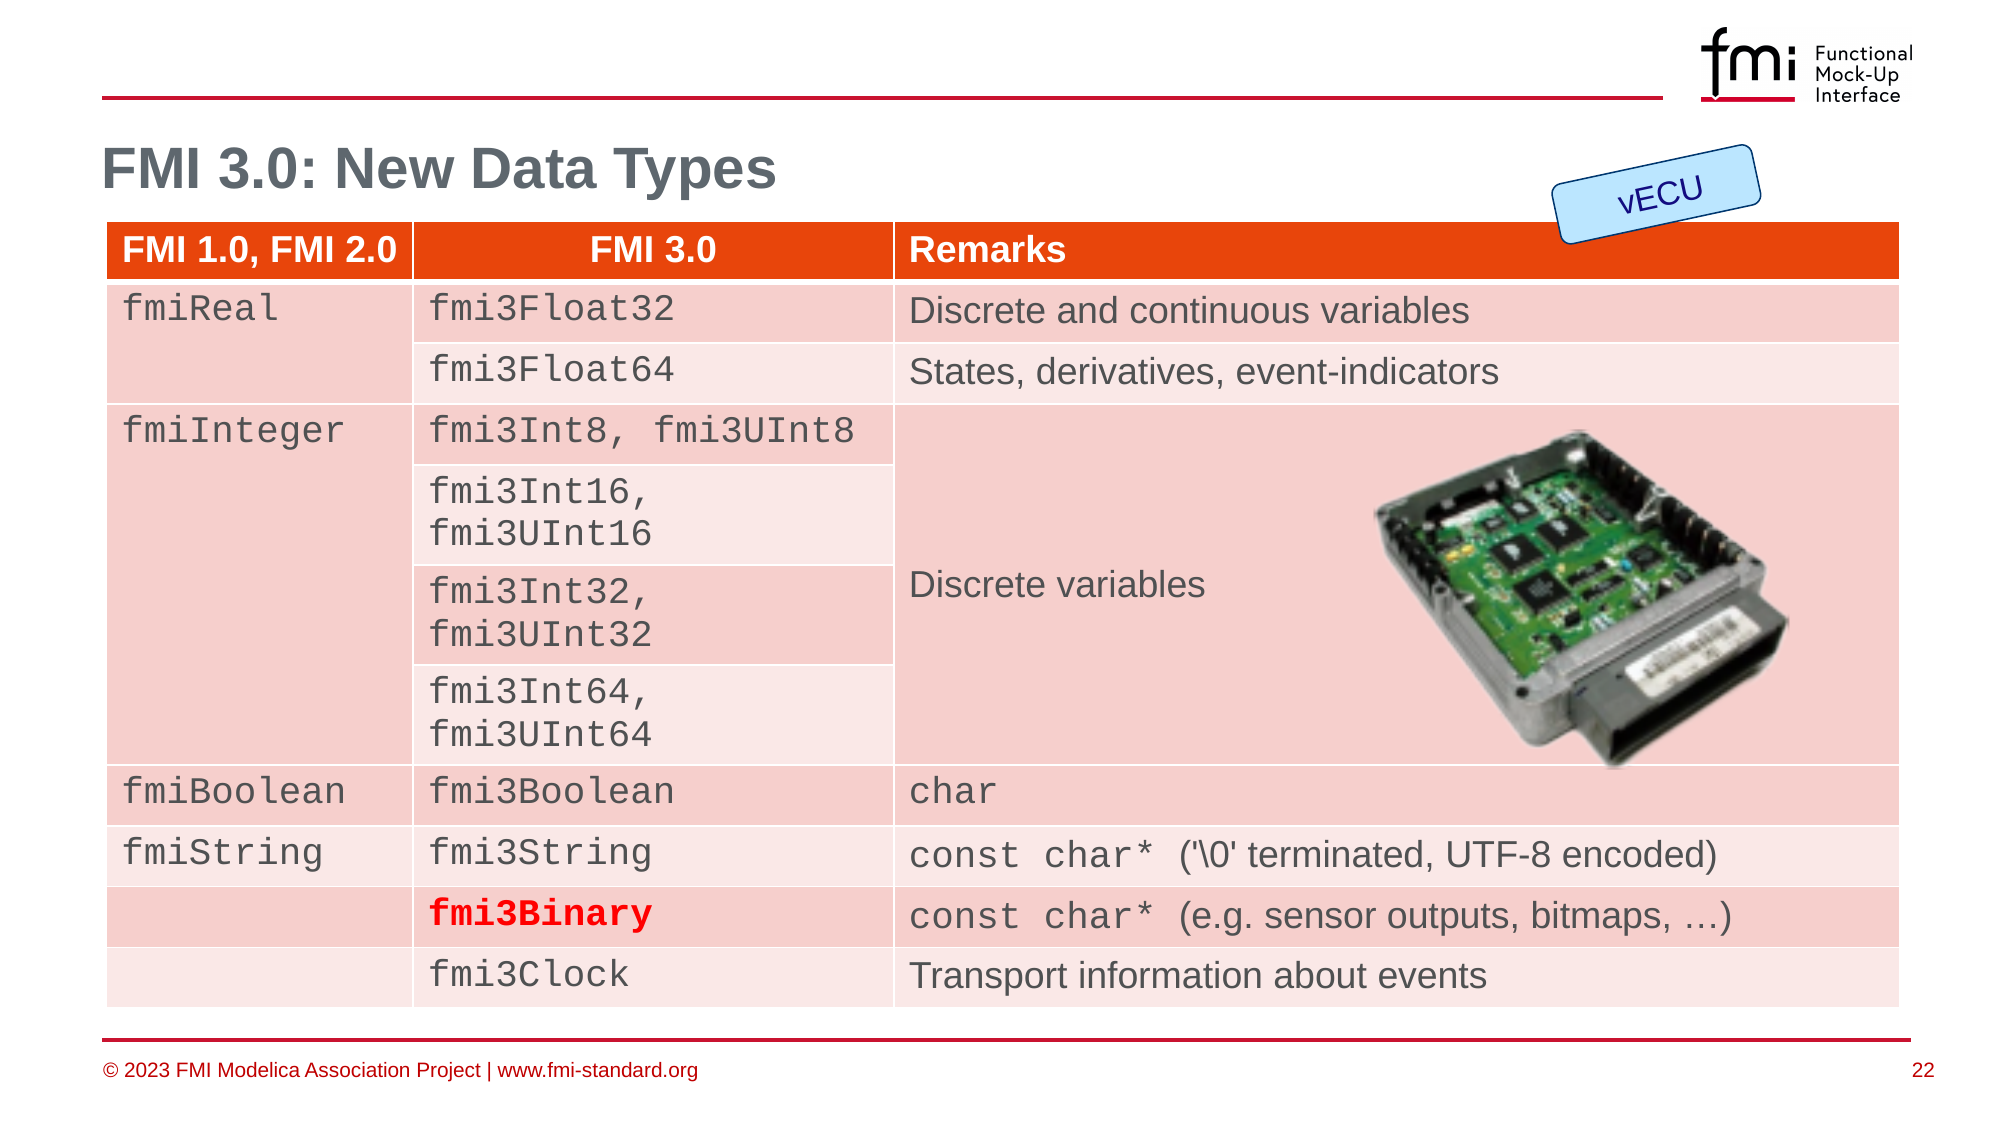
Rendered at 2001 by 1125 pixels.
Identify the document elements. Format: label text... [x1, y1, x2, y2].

table_cell Discrete variables [895, 405, 1062, 764]
picture [1067, 177, 2000, 1024]
table_cell fmiInteger [107, 405, 412, 764]
table_cell fmi3Int64, fmi3UInt64 [414, 666, 893, 764]
picture [1701, 27, 1912, 102]
table_cell [107, 948, 412, 1007]
table_cell fmi3Float64 [414, 344, 893, 403]
table_cell char [895, 766, 1062, 825]
table_header FMI 3.0 [414, 222, 893, 279]
text_box vECU [1596, 144, 1757, 176]
table_cell States, derivatives, event-indicators [895, 344, 1062, 403]
table_cell fmi3Int8, fmi3UInt8 [414, 405, 893, 464]
table_header Remarks [895, 222, 1062, 279]
title FMI 3.0: New Data Types [101, 115, 1913, 222]
table_cell fmi3Clock [414, 948, 893, 1007]
table_cell fmi3Int32, fmi3UInt32 [414, 566, 893, 664]
table_cell fmi3Float32 [414, 285, 893, 342]
table_cell const char* ('\0' terminated, UTF-8 encoded) [895, 827, 1062, 886]
table_cell Discrete and continuous variables [895, 285, 1062, 342]
table_cell fmi3String [414, 827, 893, 886]
table_cell fmiBoolean [107, 766, 412, 825]
table_cell Transport information about events [895, 948, 1062, 1007]
table_cell fmi3Boolean [414, 766, 893, 825]
table_cell fmiReal [107, 285, 412, 403]
table_cell const char* (e.g. sensor outputs, bitmaps, …) [895, 887, 1062, 947]
table_cell [107, 887, 412, 947]
table_header FMI 1.0, FMI 2.0 [107, 222, 412, 279]
table_cell fmiString [107, 827, 412, 886]
table_cell fmi3Binary [414, 887, 893, 947]
table_cell fmi3Int16, fmi3UInt16 [414, 466, 893, 564]
